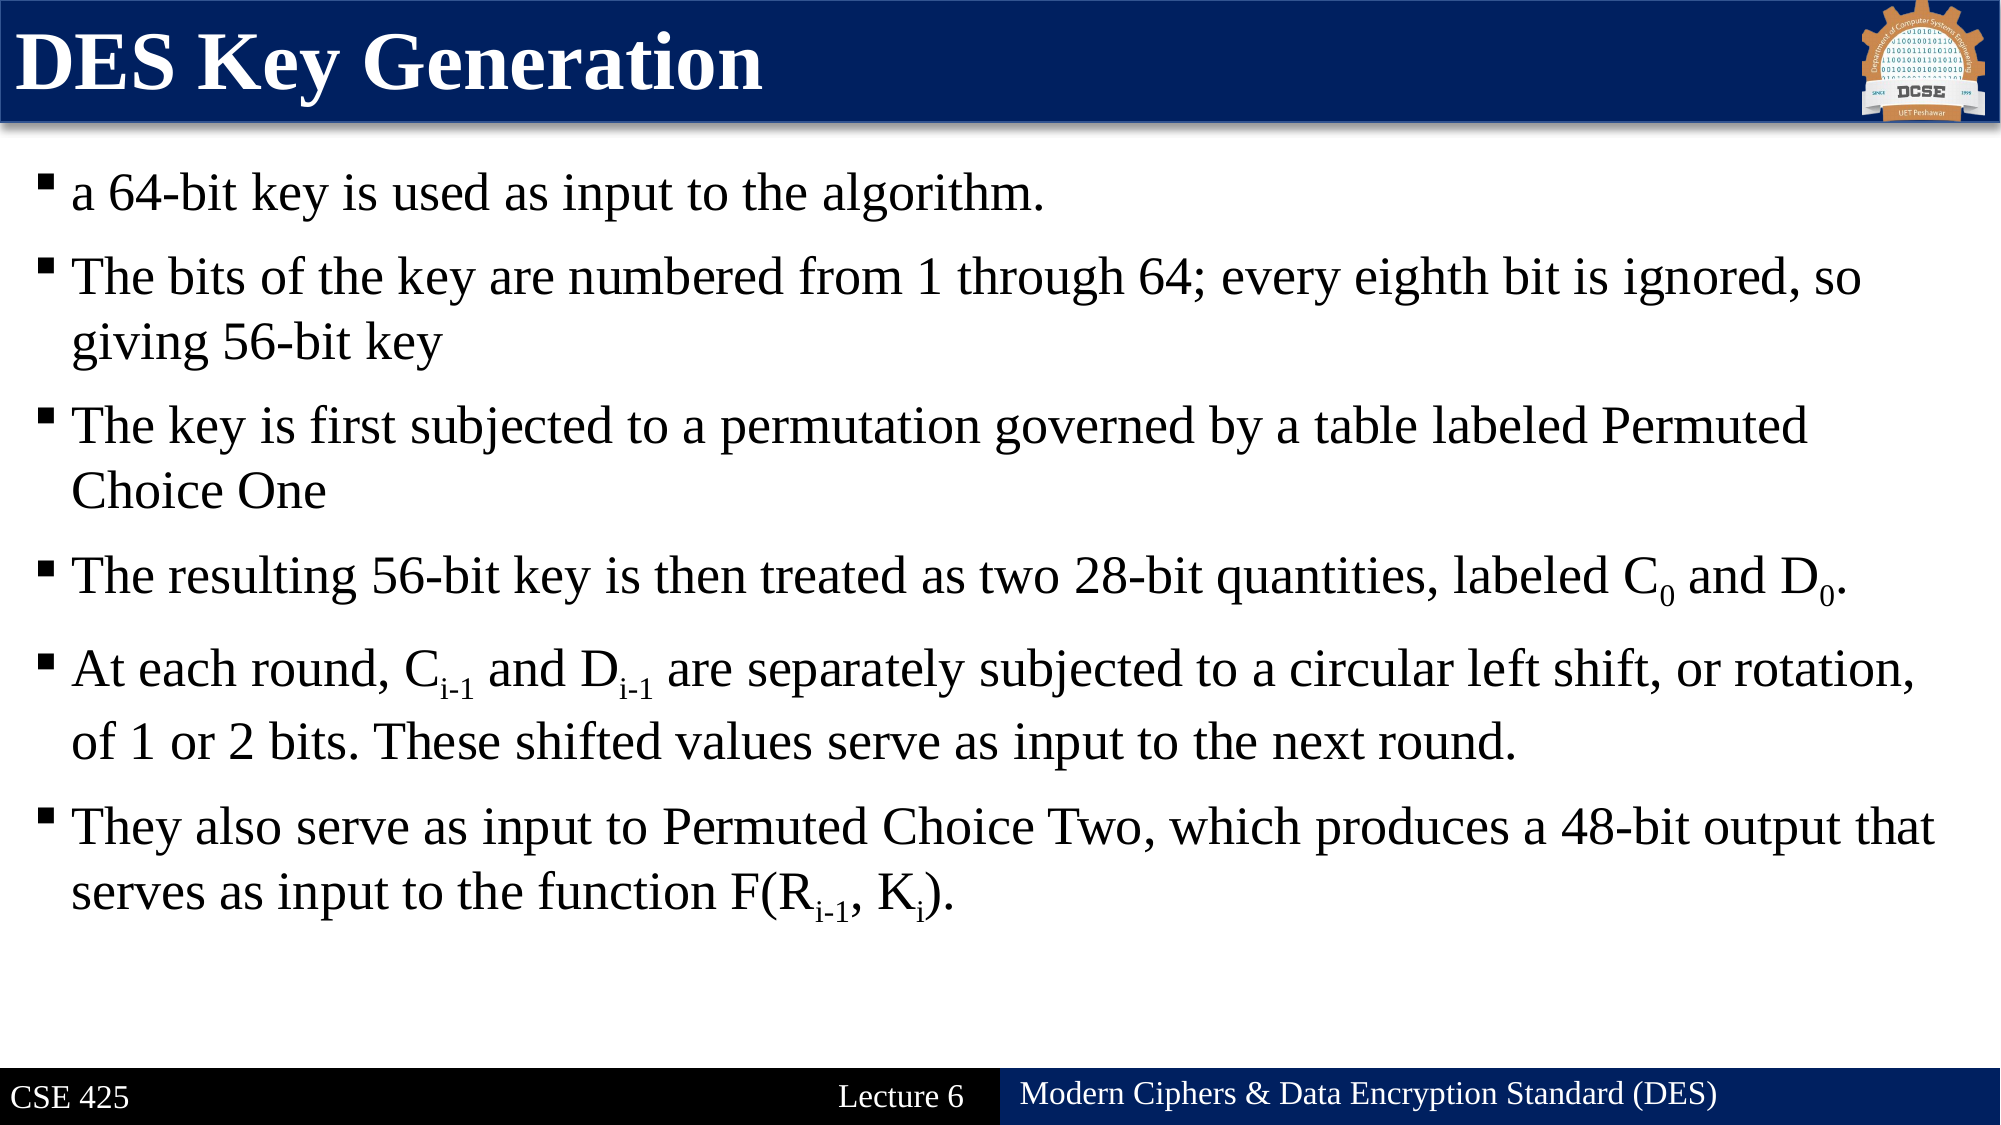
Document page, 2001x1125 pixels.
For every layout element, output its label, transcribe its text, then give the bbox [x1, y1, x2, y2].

picture [1862, 0, 1985, 123]
title DES Key Generation [0, 1, 1725, 124]
list a 64-bit key is used as input to the algorithm. The bits of the key are numbered from 1 through 64; every eighth bit is ignored, so giving 56-bit key The key is first subjected to a permutation governed by a table labeled Permuted Choice One The resulting 56-bit key is then treated as two 28-bit quantities, labeled C0 and D0. At each round, Ci-1 and Di-1 are separately subjected to a circular left shift, or rotation, of 1 or 2 bits. These shifted values serve as input to the next round. They also serve as input to Permuted Choice Two, which produces a 48-bit output that serves as input to the function F(Ri-1, Ki). [18, 148, 1954, 953]
slide_number 32 [1550, 1066, 2000, 1125]
